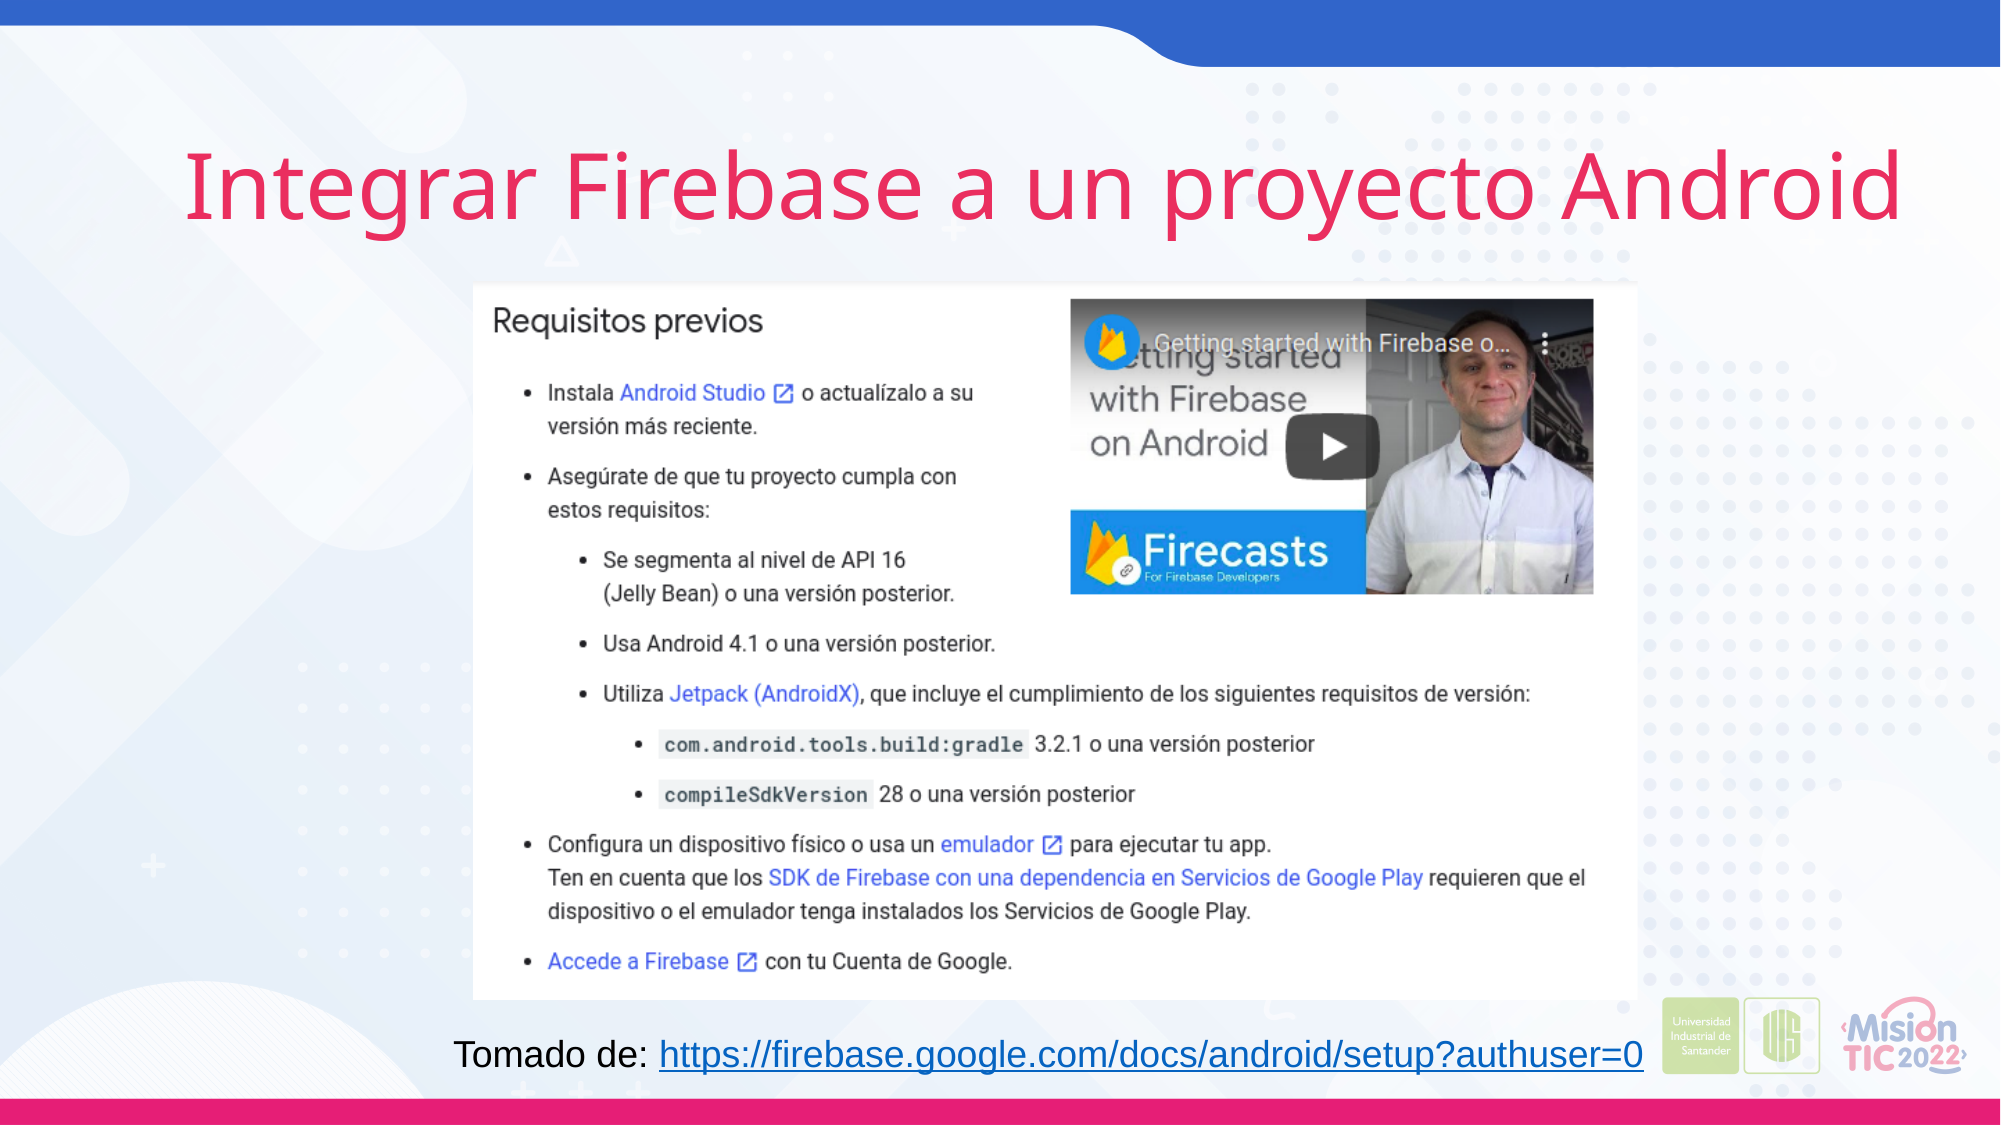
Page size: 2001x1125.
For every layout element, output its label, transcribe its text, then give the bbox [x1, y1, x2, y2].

picture [0, 0, 2001, 1125]
text_box Integrar Firebase a un proyecto Android [158, 81, 1933, 299]
text_box Tomado de: https://firebase.google.com/docs/android/setup?authuser=0 [438, 1022, 1806, 1083]
